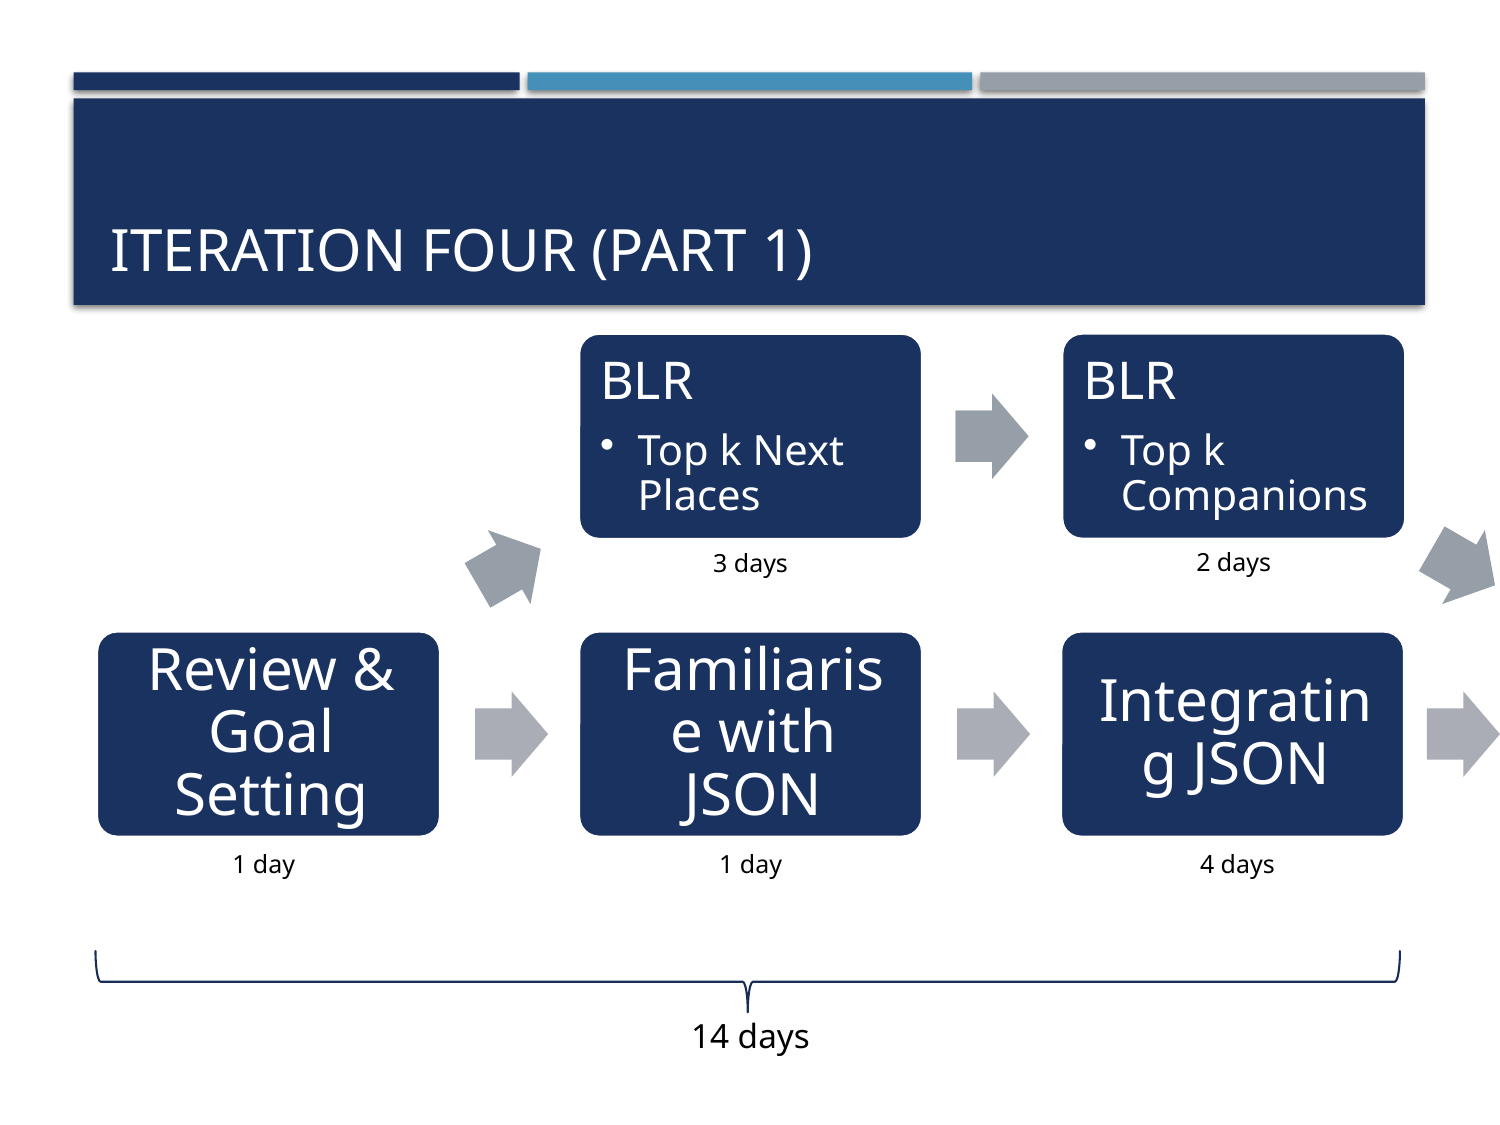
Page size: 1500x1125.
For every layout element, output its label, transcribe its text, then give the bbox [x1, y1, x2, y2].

text_box 14 days [670, 1042, 831, 1063]
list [94, 435, 1407, 1033]
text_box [1061, 332, 1407, 540]
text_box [1426, 523, 1500, 611]
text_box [472, 523, 547, 611]
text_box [955, 393, 1030, 480]
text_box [577, 332, 924, 541]
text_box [1426, 690, 1500, 778]
title Iteration Four (Part 1) [95, 112, 1406, 291]
